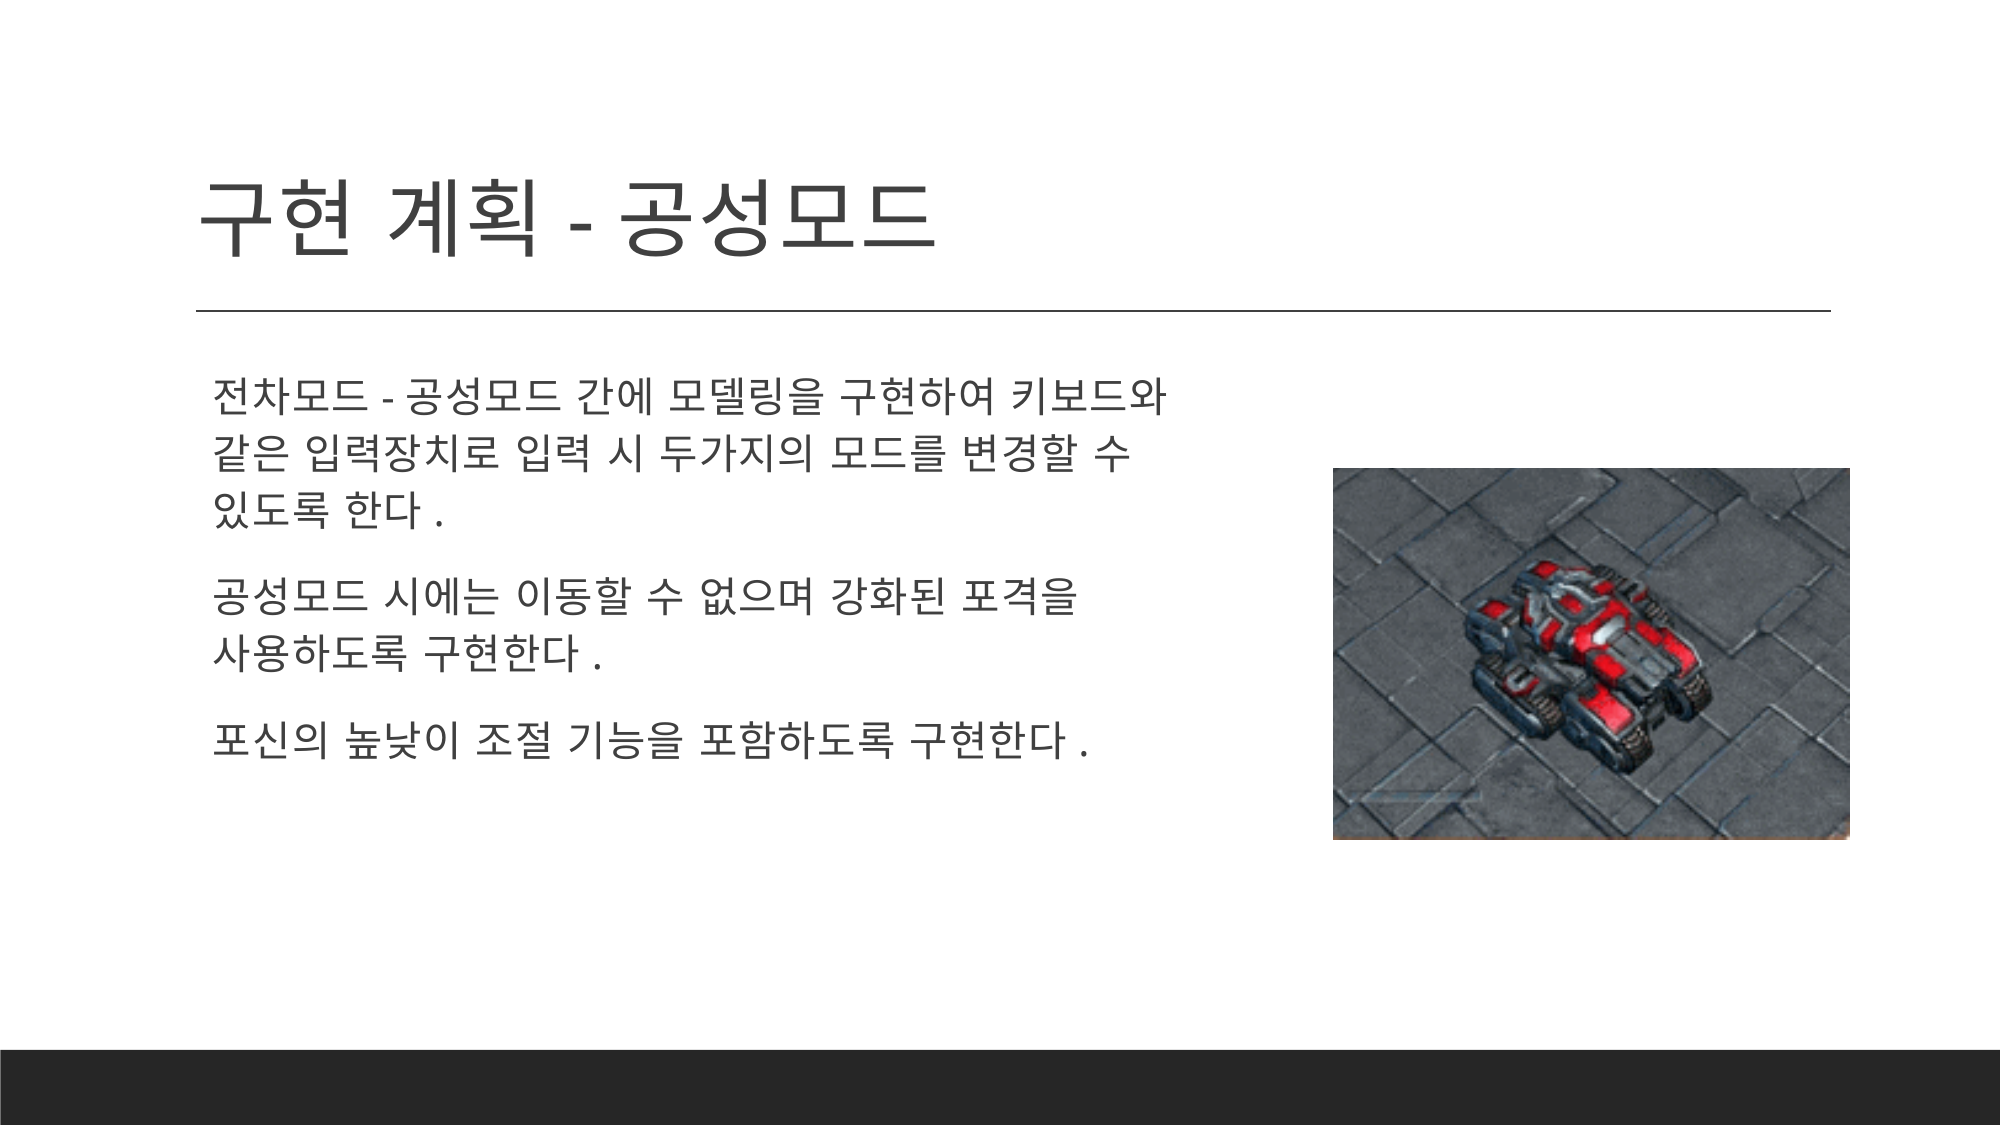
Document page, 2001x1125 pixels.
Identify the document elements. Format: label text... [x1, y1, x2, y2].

picture [1332, 468, 1850, 841]
list 전차모드-공성모드 간에 모델링을 구현하여 키보드와 같은 입력장치로 입력 시 두가지의 모드를 변경할 수 있도록 한다. 공성모드 시에는 이동할 수 없으며 강화된 포격을 사용하도록 구현한다. 포신의 높낮이 조절 기능을 포함하도록 구현한다. [180, 345, 1236, 963]
title 구현 계획-공성모드 [180, 47, 1830, 285]
